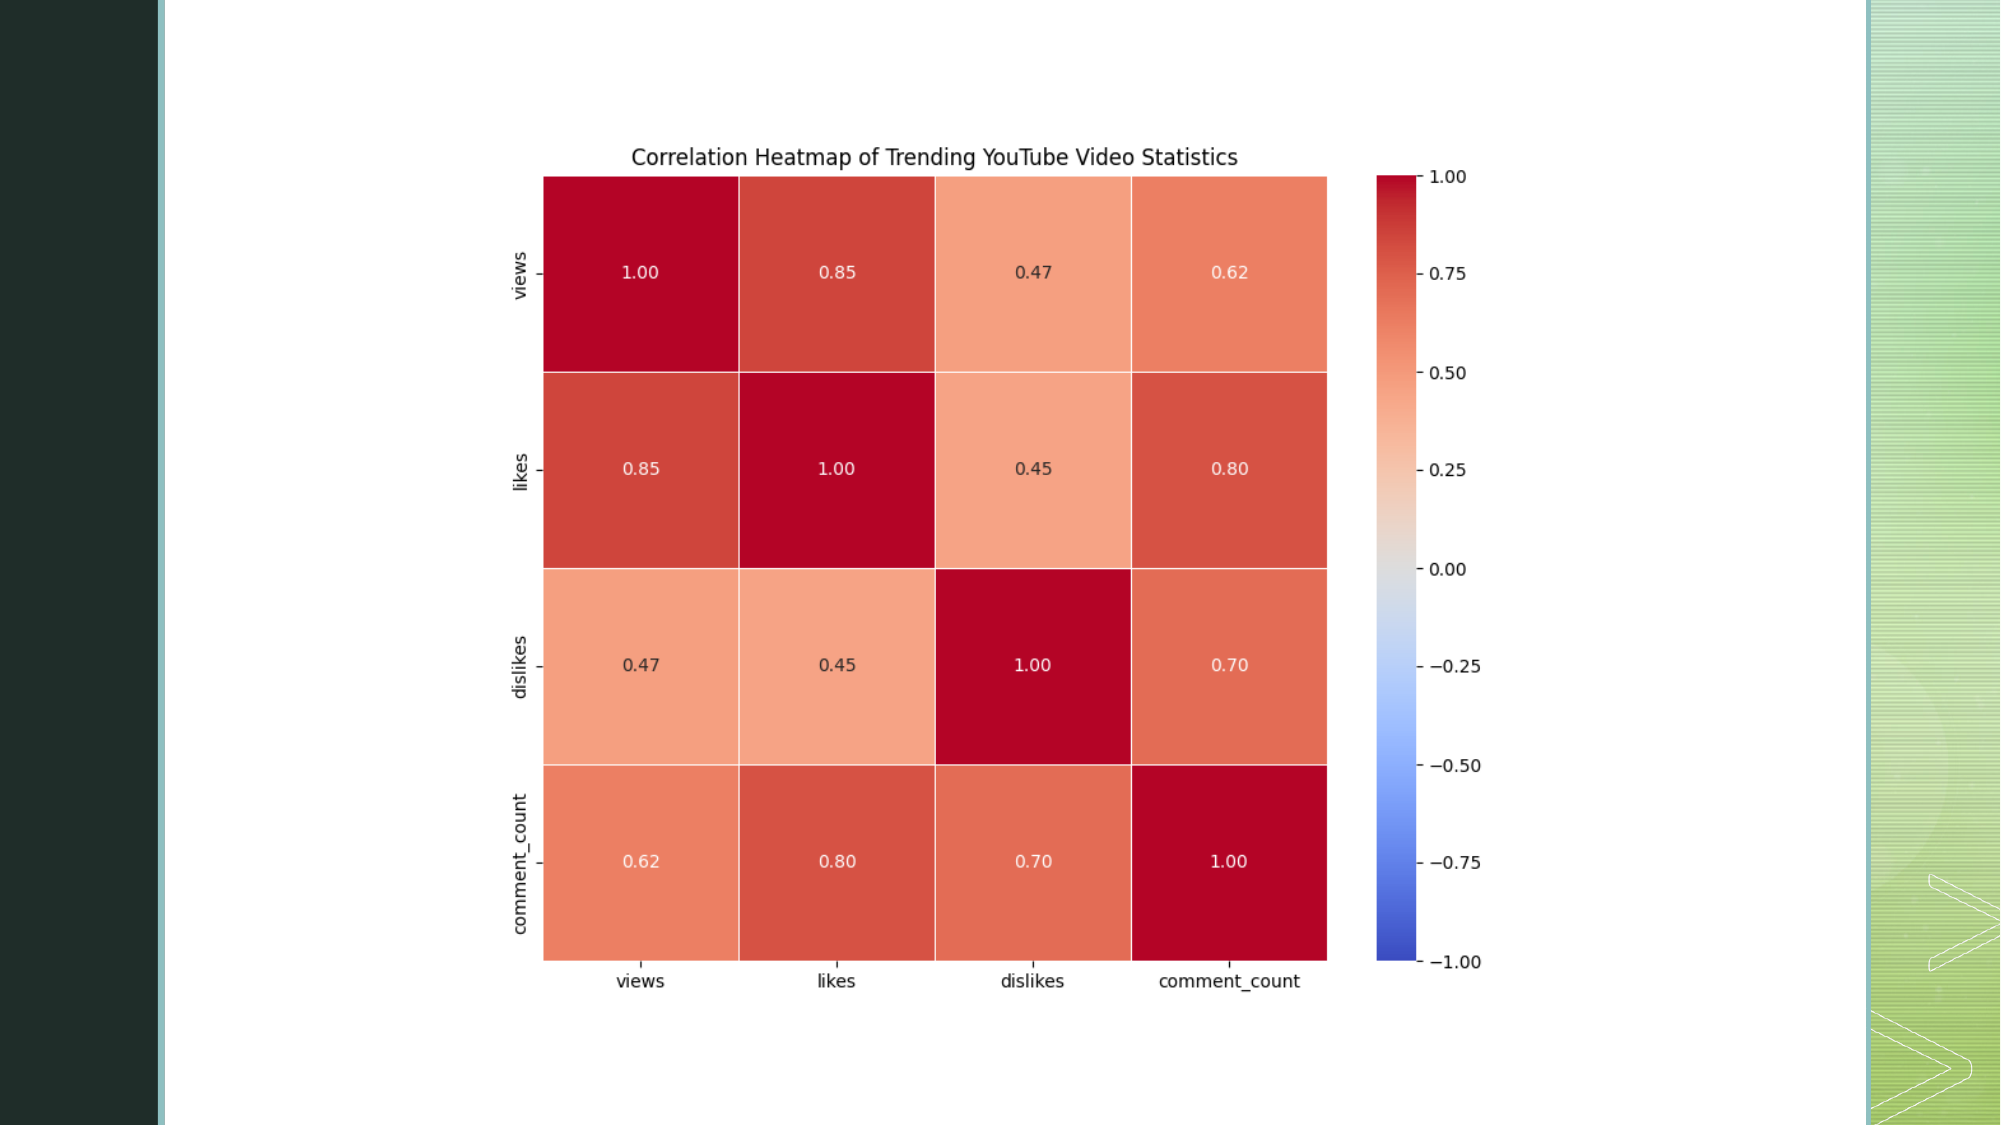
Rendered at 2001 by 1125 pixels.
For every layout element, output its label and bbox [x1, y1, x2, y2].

picture [0, 0, 2001, 1125]
list [378, 53, 1653, 1073]
